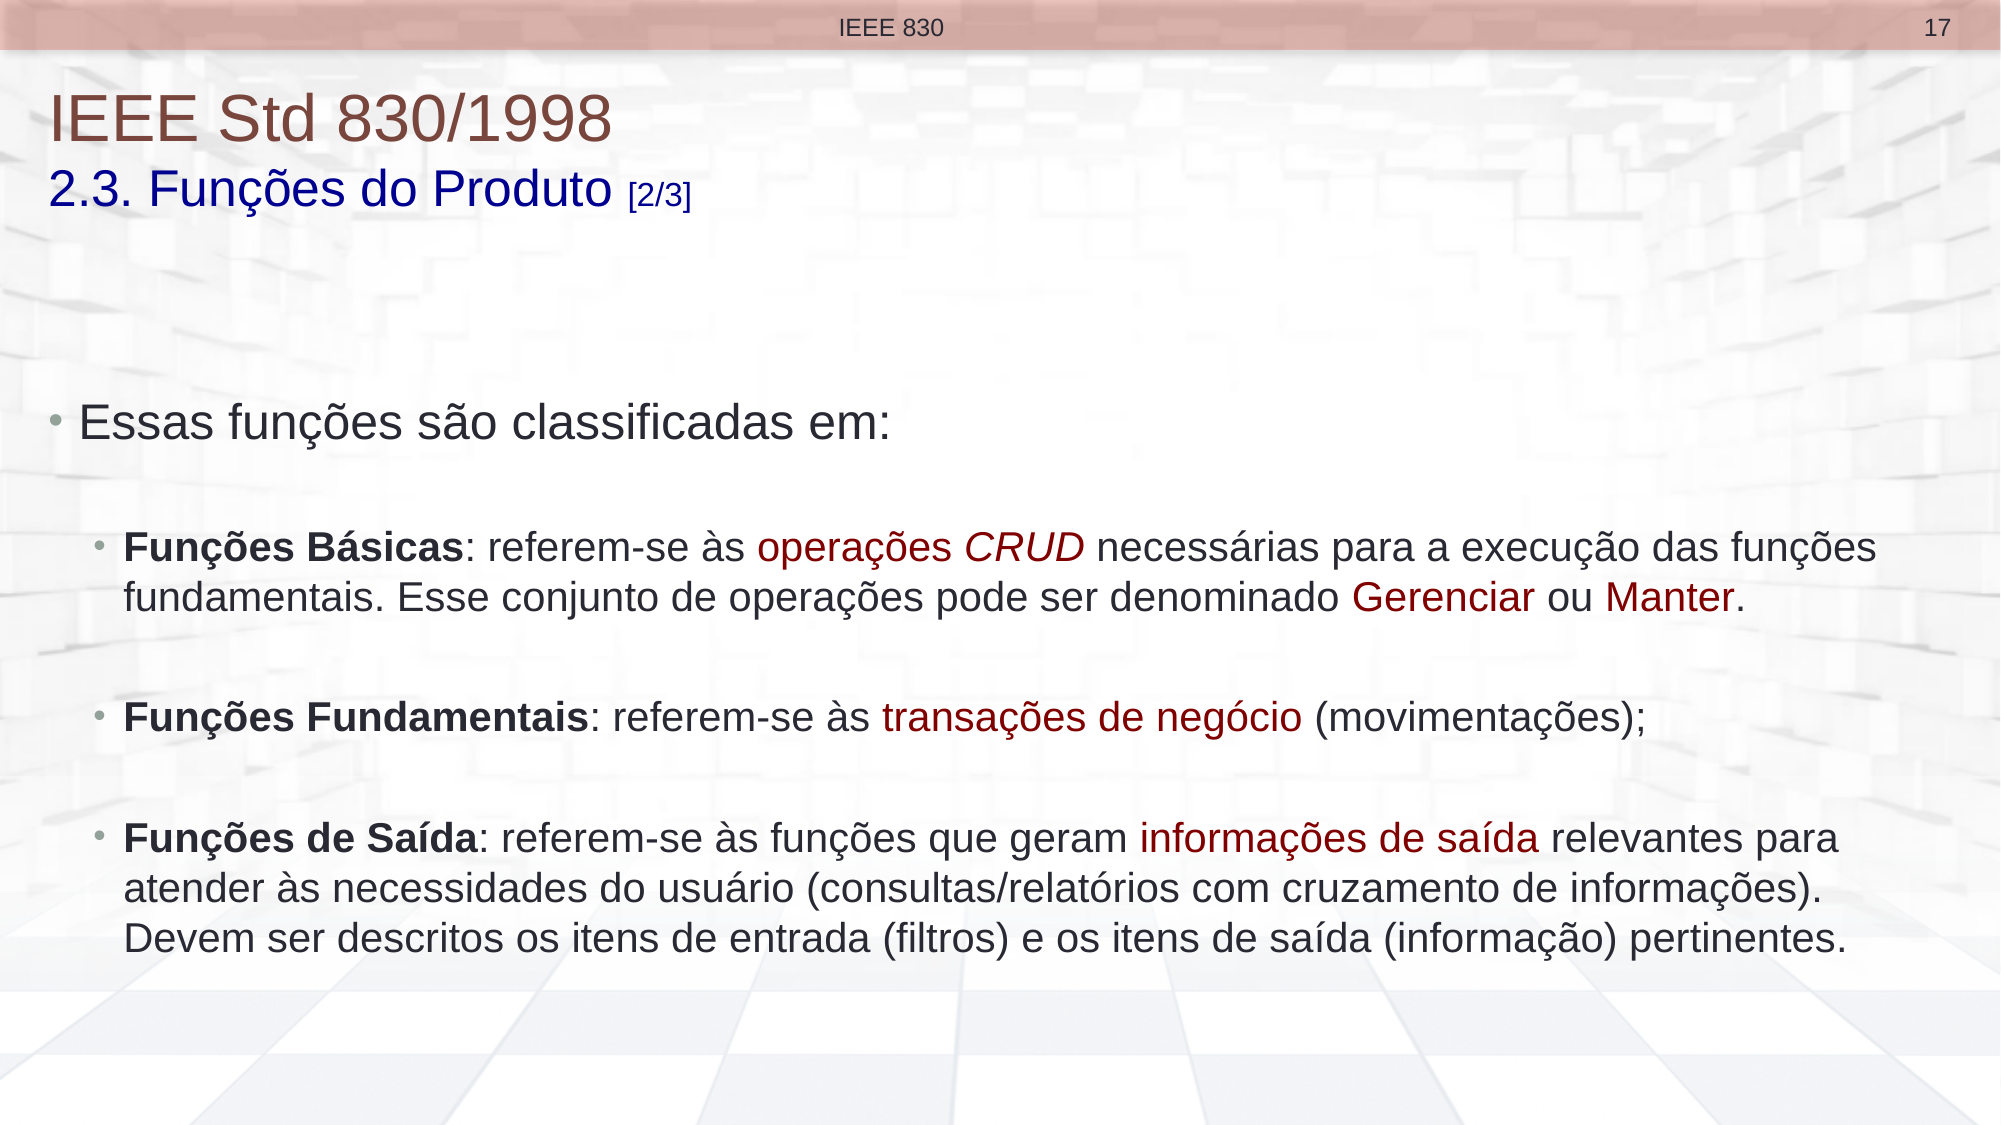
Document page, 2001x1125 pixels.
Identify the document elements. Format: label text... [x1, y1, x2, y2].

slide_number 17 [1783, 3, 1967, 50]
footer IEEE 830 [33, 3, 1750, 50]
list Essas funções são classificadas em: Funções Básicas: referem-se às operações CRUD necessárias para a execução das funções fundamentais. Esse conjunto de operações pode ser denominado Gerenciar ou Manter. Funções Fundamentais: referem-se às transações de negócio (movimentações); Funções de Saída: referem-se às funções que geram informações de saída relevantes para atender às necessidades do usuário (consultas/relatórios com cruzamento de informações). Devem ser descritos os itens de entrada (filtros) e os itens de saída (informação) pertinentes. [33, 249, 1967, 1100]
title IEEE Std 830/1998 2.3. Funções do Produto [2/3] [33, 66, 1967, 225]
picture [0, 776, 2000, 1125]
